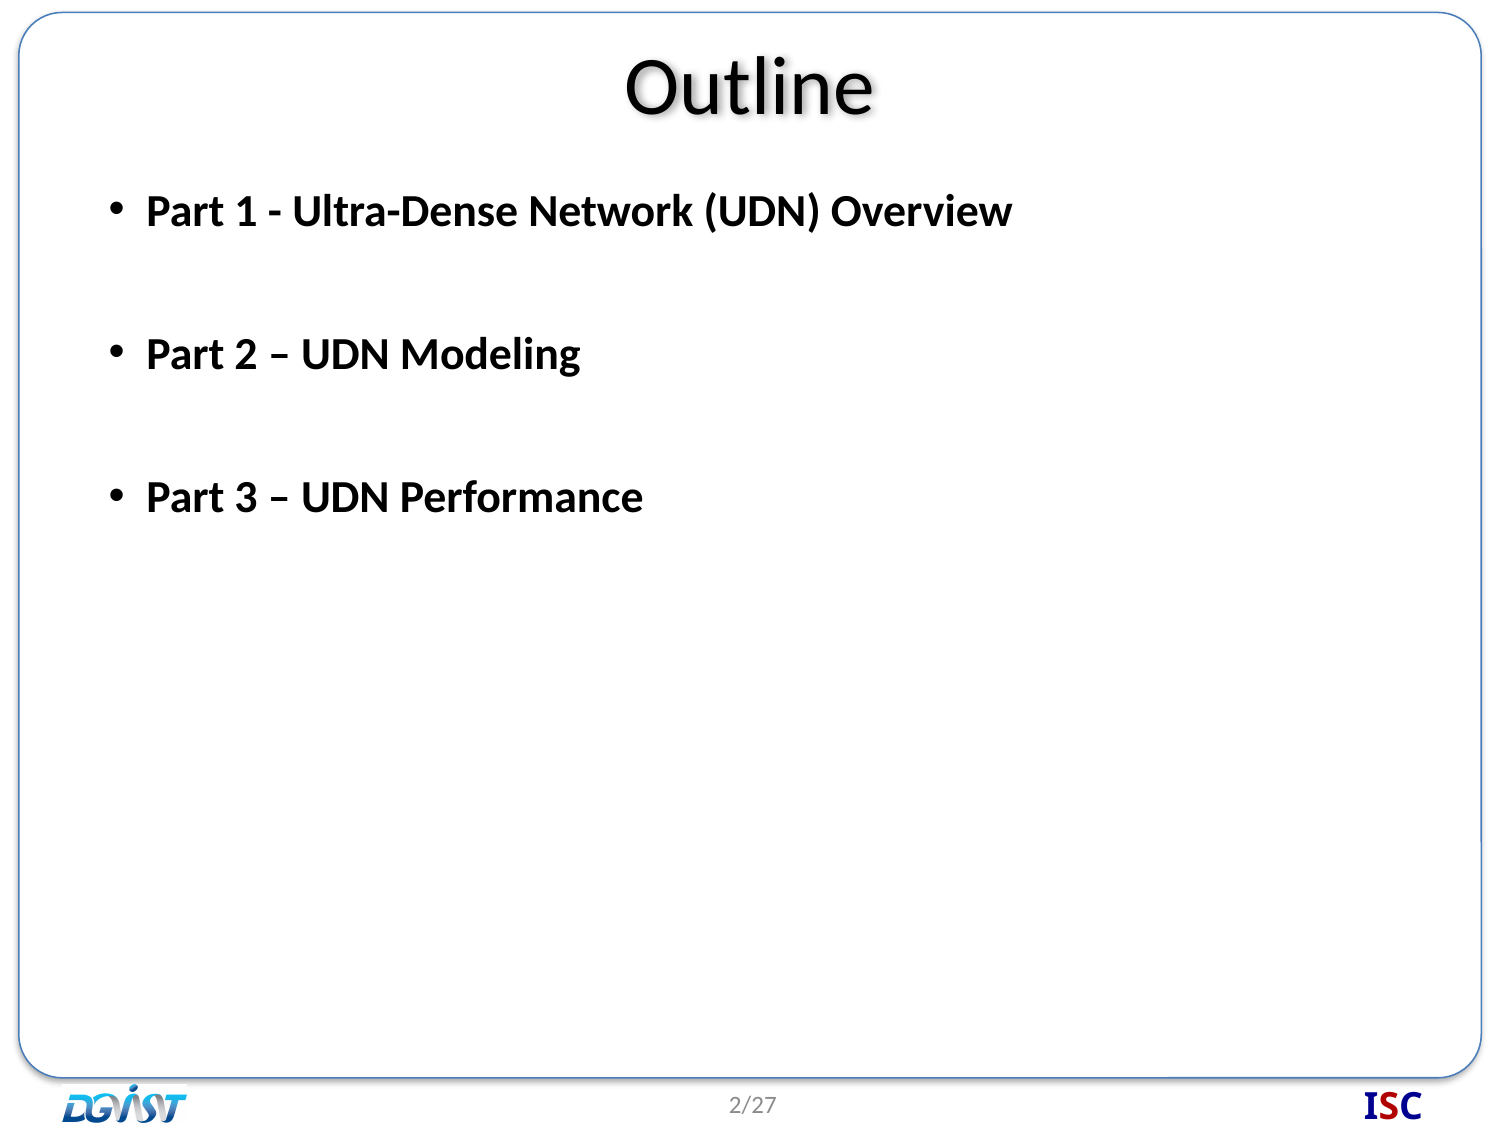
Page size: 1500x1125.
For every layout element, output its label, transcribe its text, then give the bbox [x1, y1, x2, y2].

list Part 1 - Ultra-Dense Network (UDN) Overview Part 2 – UDN Modeling Part 3 – UDN Performance [75, 172, 1425, 1064]
title Outline [19, 0, 1481, 162]
picture [62, 1084, 187, 1123]
